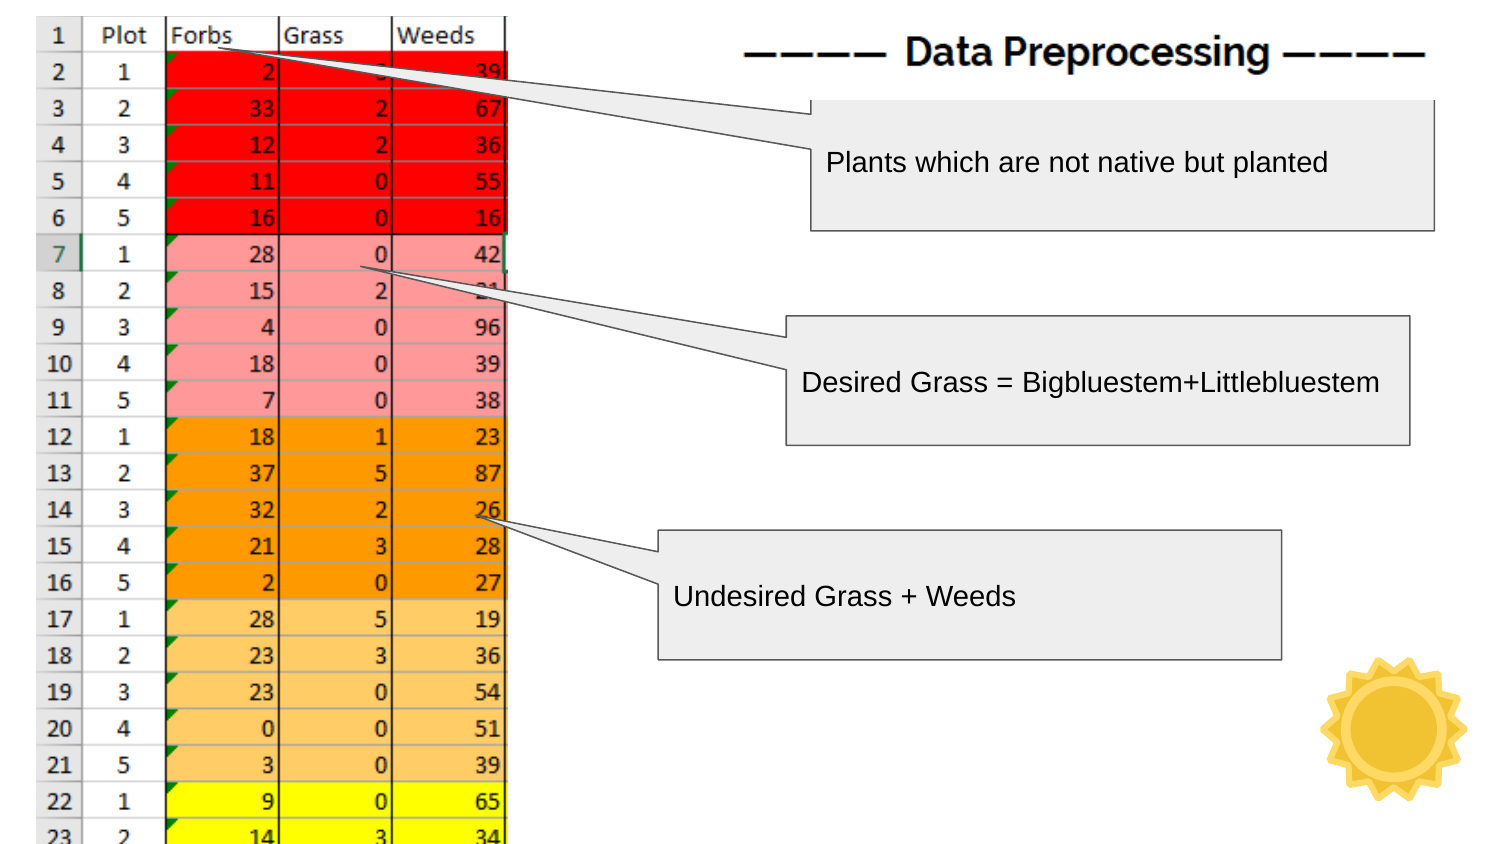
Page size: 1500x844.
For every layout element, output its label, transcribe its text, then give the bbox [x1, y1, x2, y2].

text_box Undesired Grass + Weeds [512, 522, 1282, 660]
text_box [1322, 659, 1466, 799]
text_box Desired Grass = Bigbluestem+Littlebluestem [512, 291, 1410, 446]
picture [35, 16, 509, 844]
picture [719, 15, 1452, 100]
text_box Plants which are not native but planted [512, 80, 1435, 231]
